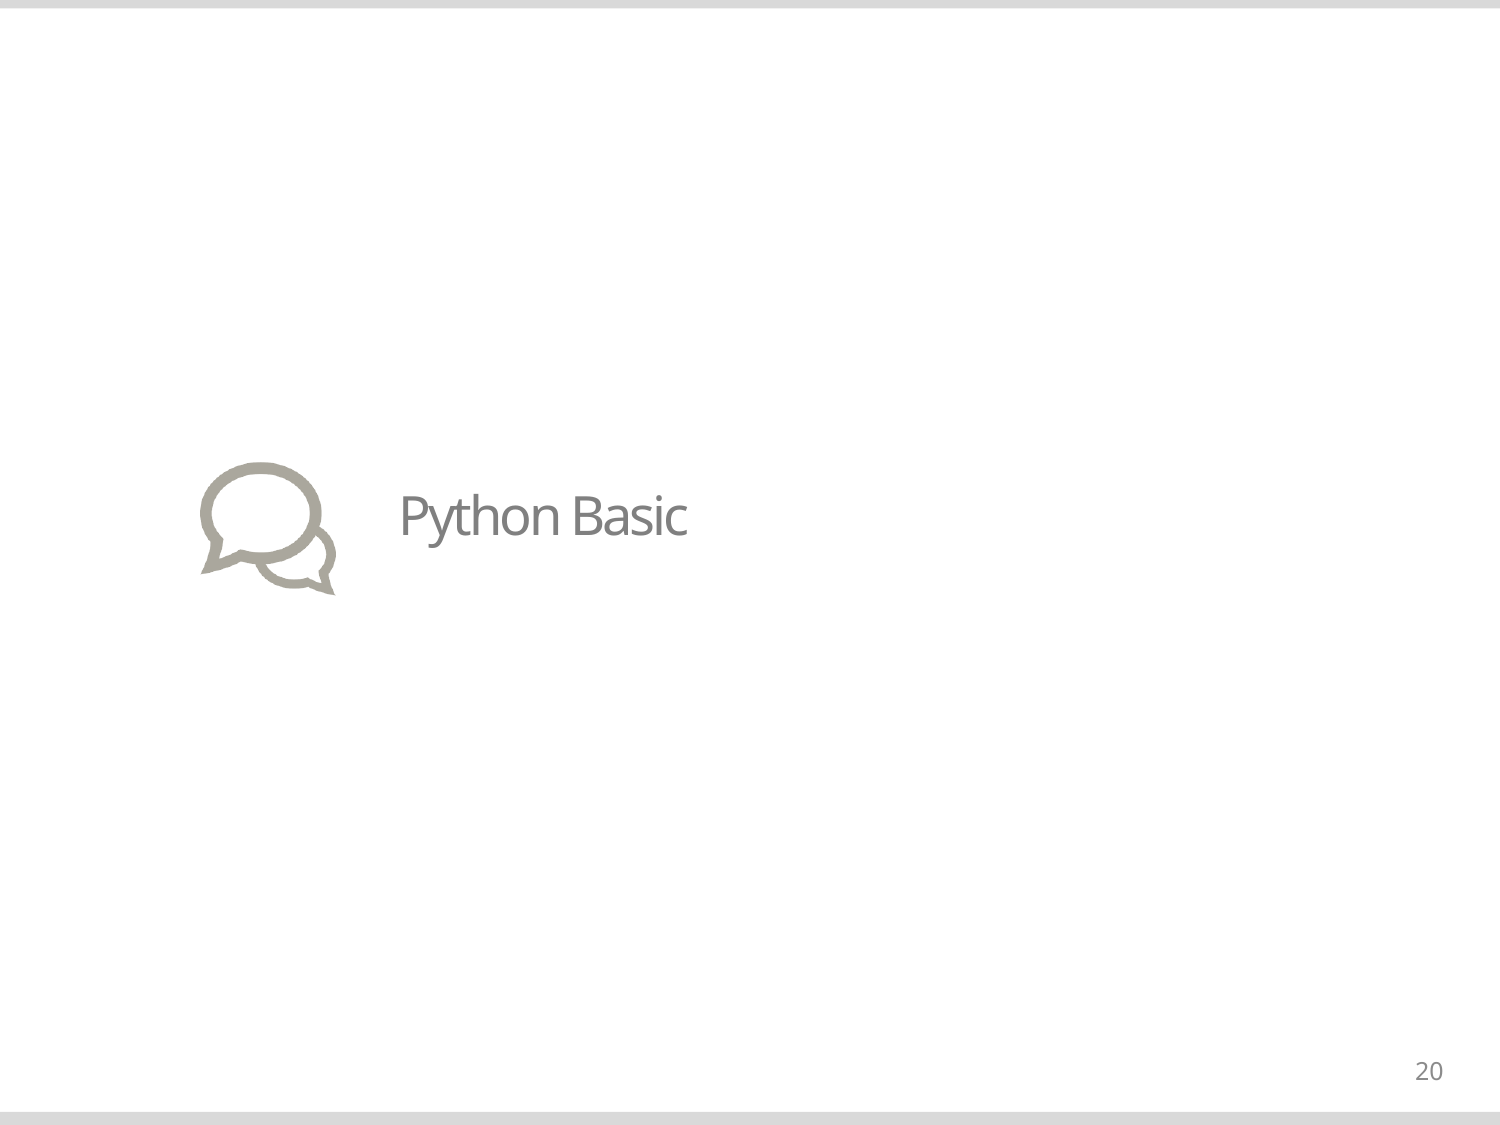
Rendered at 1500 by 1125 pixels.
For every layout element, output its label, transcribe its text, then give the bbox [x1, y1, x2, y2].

slide_number 20 [1328, 1042, 1459, 1103]
title Python Basic [383, 463, 1335, 564]
